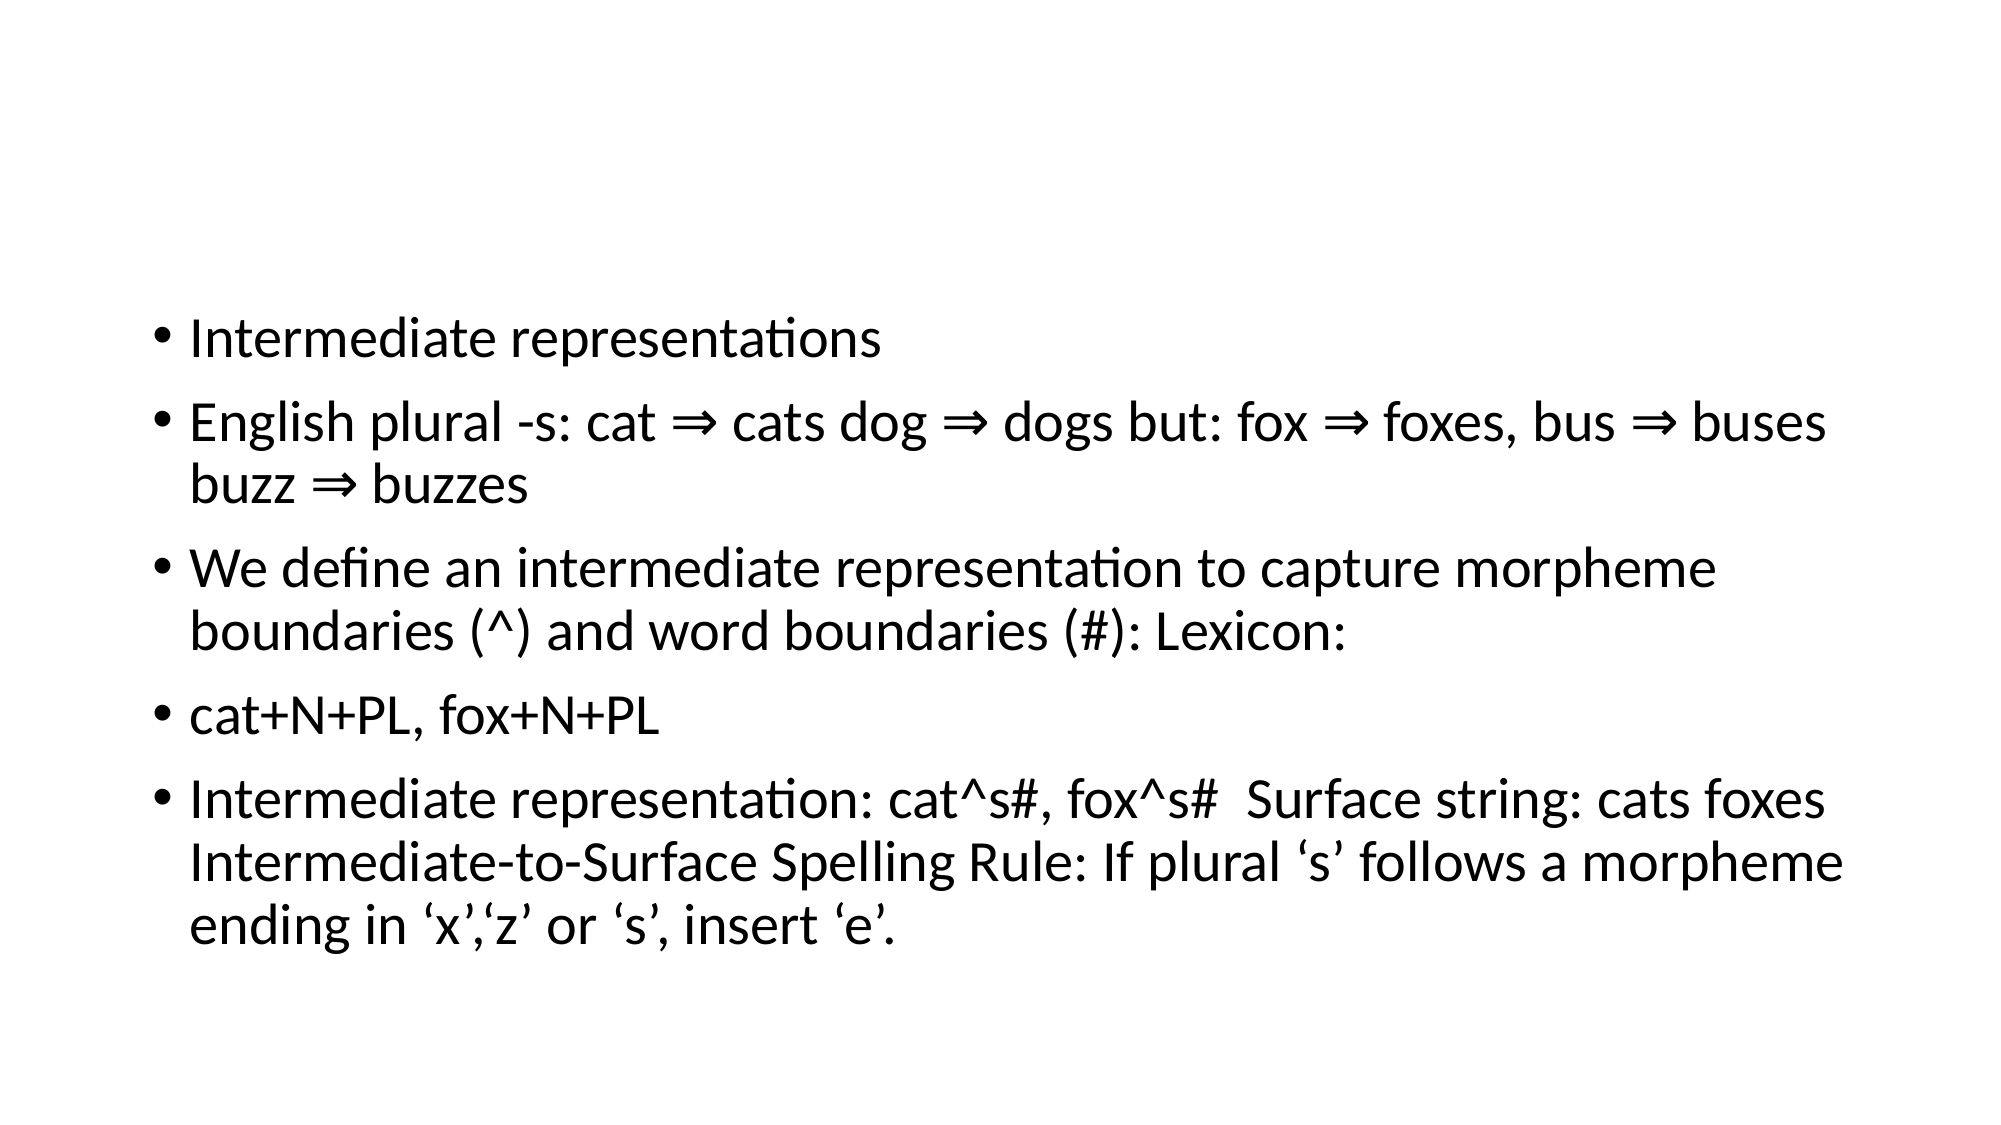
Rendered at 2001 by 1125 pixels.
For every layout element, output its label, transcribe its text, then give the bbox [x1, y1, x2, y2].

list Intermediate representations English plural -s: cat ⇒ cats dog ⇒ dogs but: fox ⇒ foxes, bus ⇒ buses buzz ⇒ buzzes We define an intermediate representation to capture morpheme boundaries (^) and word boundaries (#): Lexicon: cat+N+PL, fox+N+PL Intermediate representation: cat^s#, fox^s# Surface string: cats foxes Intermediate-to-Surface Spelling Rule: If plural ‘s’ follows a morpheme ending in ‘x’,‘z’ or ‘s’, insert ‘e’. [137, 299, 1863, 1014]
